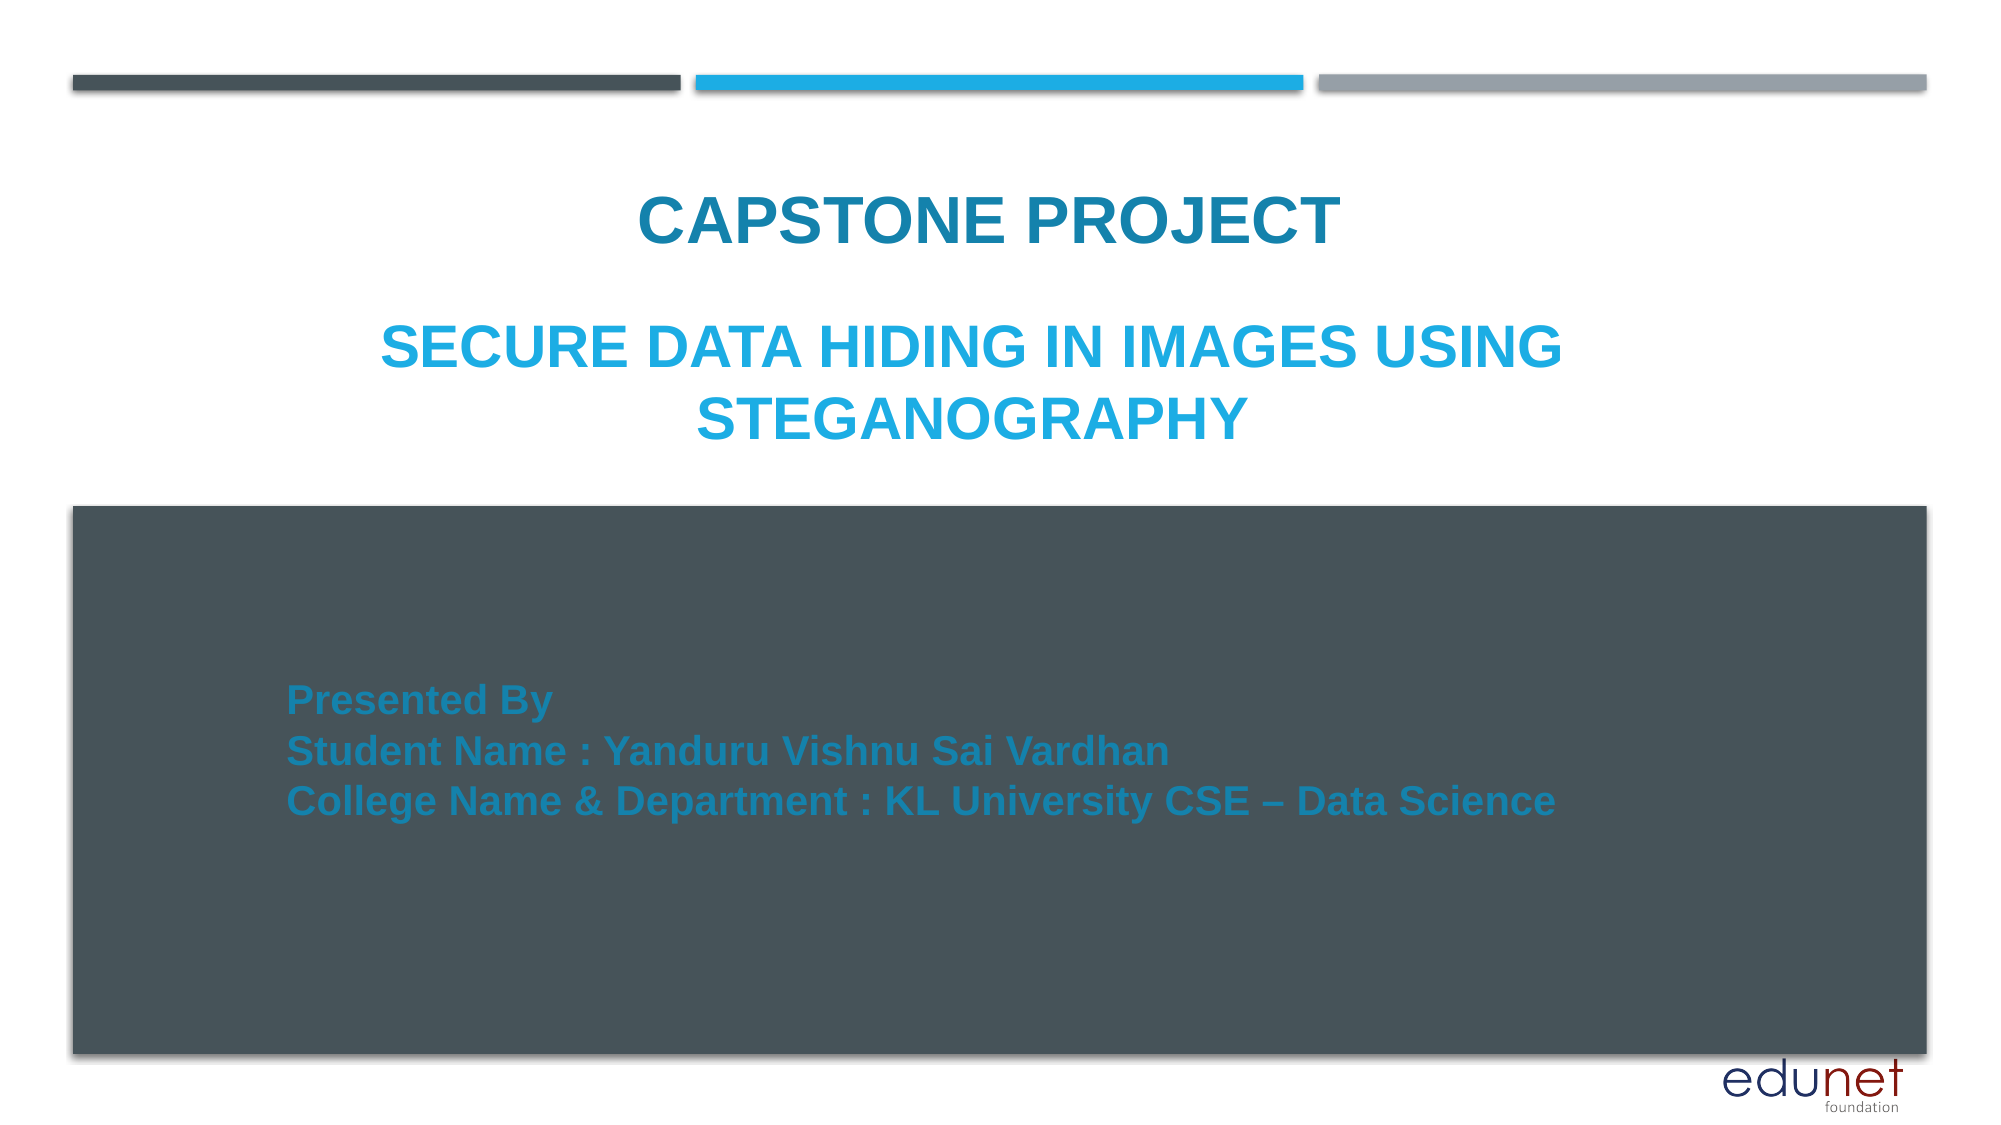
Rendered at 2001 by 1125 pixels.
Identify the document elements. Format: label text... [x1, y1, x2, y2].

text_box Presented By Student Name : Yanduru Vishnu Sai Vardhan College Name & Department : KL University CSE – Data Science [271, 665, 1835, 881]
text_box CAPSTONE PROJECT [0, 169, 2000, 265]
picture [1719, 1056, 1905, 1116]
title Secure data Hiding in Images using steganography [222, 298, 1723, 460]
